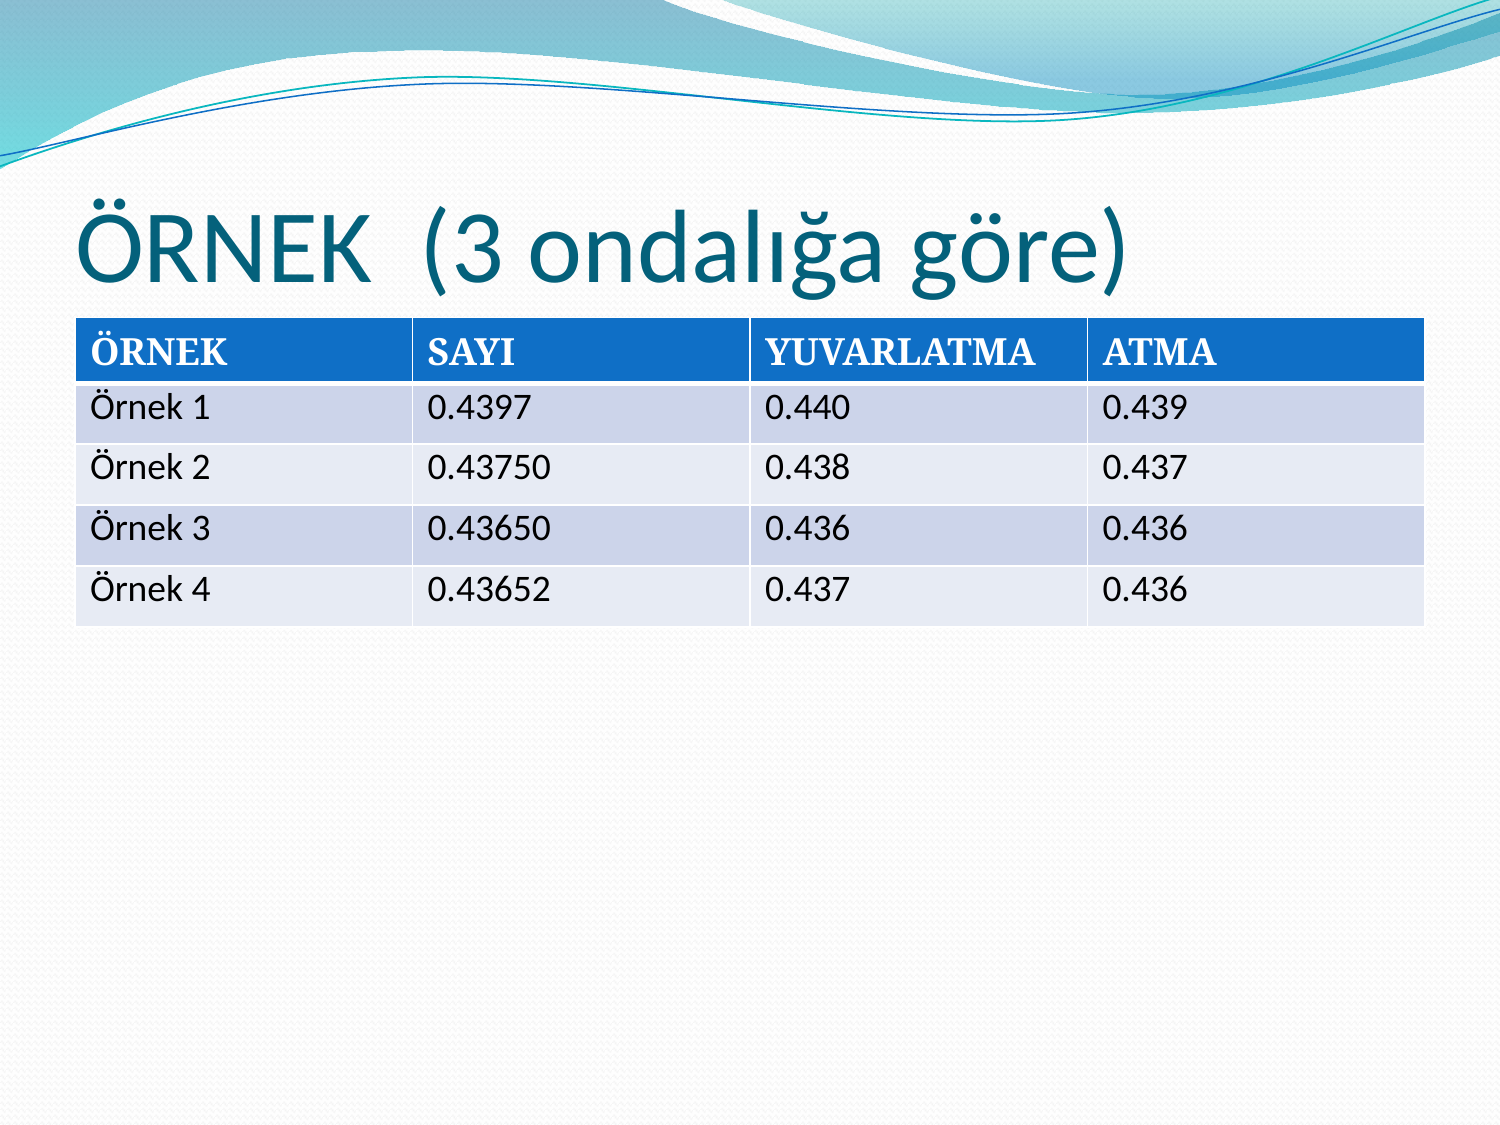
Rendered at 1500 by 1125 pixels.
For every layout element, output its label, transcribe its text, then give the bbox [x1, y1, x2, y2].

table_cell 0.439 [1088, 386, 1424, 443]
table_cell 0.438 [751, 445, 1087, 504]
table_cell 0.440 [751, 386, 1087, 443]
table_cell 0.437 [751, 567, 1087, 626]
table_cell 0.436 [751, 506, 1087, 565]
table_header YUVARLATMA [751, 318, 1087, 381]
table_cell Örnek 1 [76, 386, 412, 443]
table_cell 0.436 [1088, 567, 1424, 626]
table_header ÖRNEK [76, 318, 412, 381]
table_cell Örnek 3 [76, 506, 412, 565]
table_header SAYI [413, 318, 749, 381]
table_cell 0.436 [1088, 506, 1424, 565]
table_cell 0.43650 [413, 506, 749, 565]
table_cell 0.437 [1088, 445, 1424, 504]
table_cell 0.4397 [413, 386, 749, 443]
table_header ATMA [1088, 318, 1424, 381]
table_cell Örnek 2 [76, 445, 412, 504]
title ÖRNEK (3 ondalığa göre) [75, 115, 1425, 303]
table_cell 0.43652 [413, 567, 749, 626]
table_cell Örnek 4 [76, 567, 412, 626]
table_cell 0.43750 [413, 445, 749, 504]
